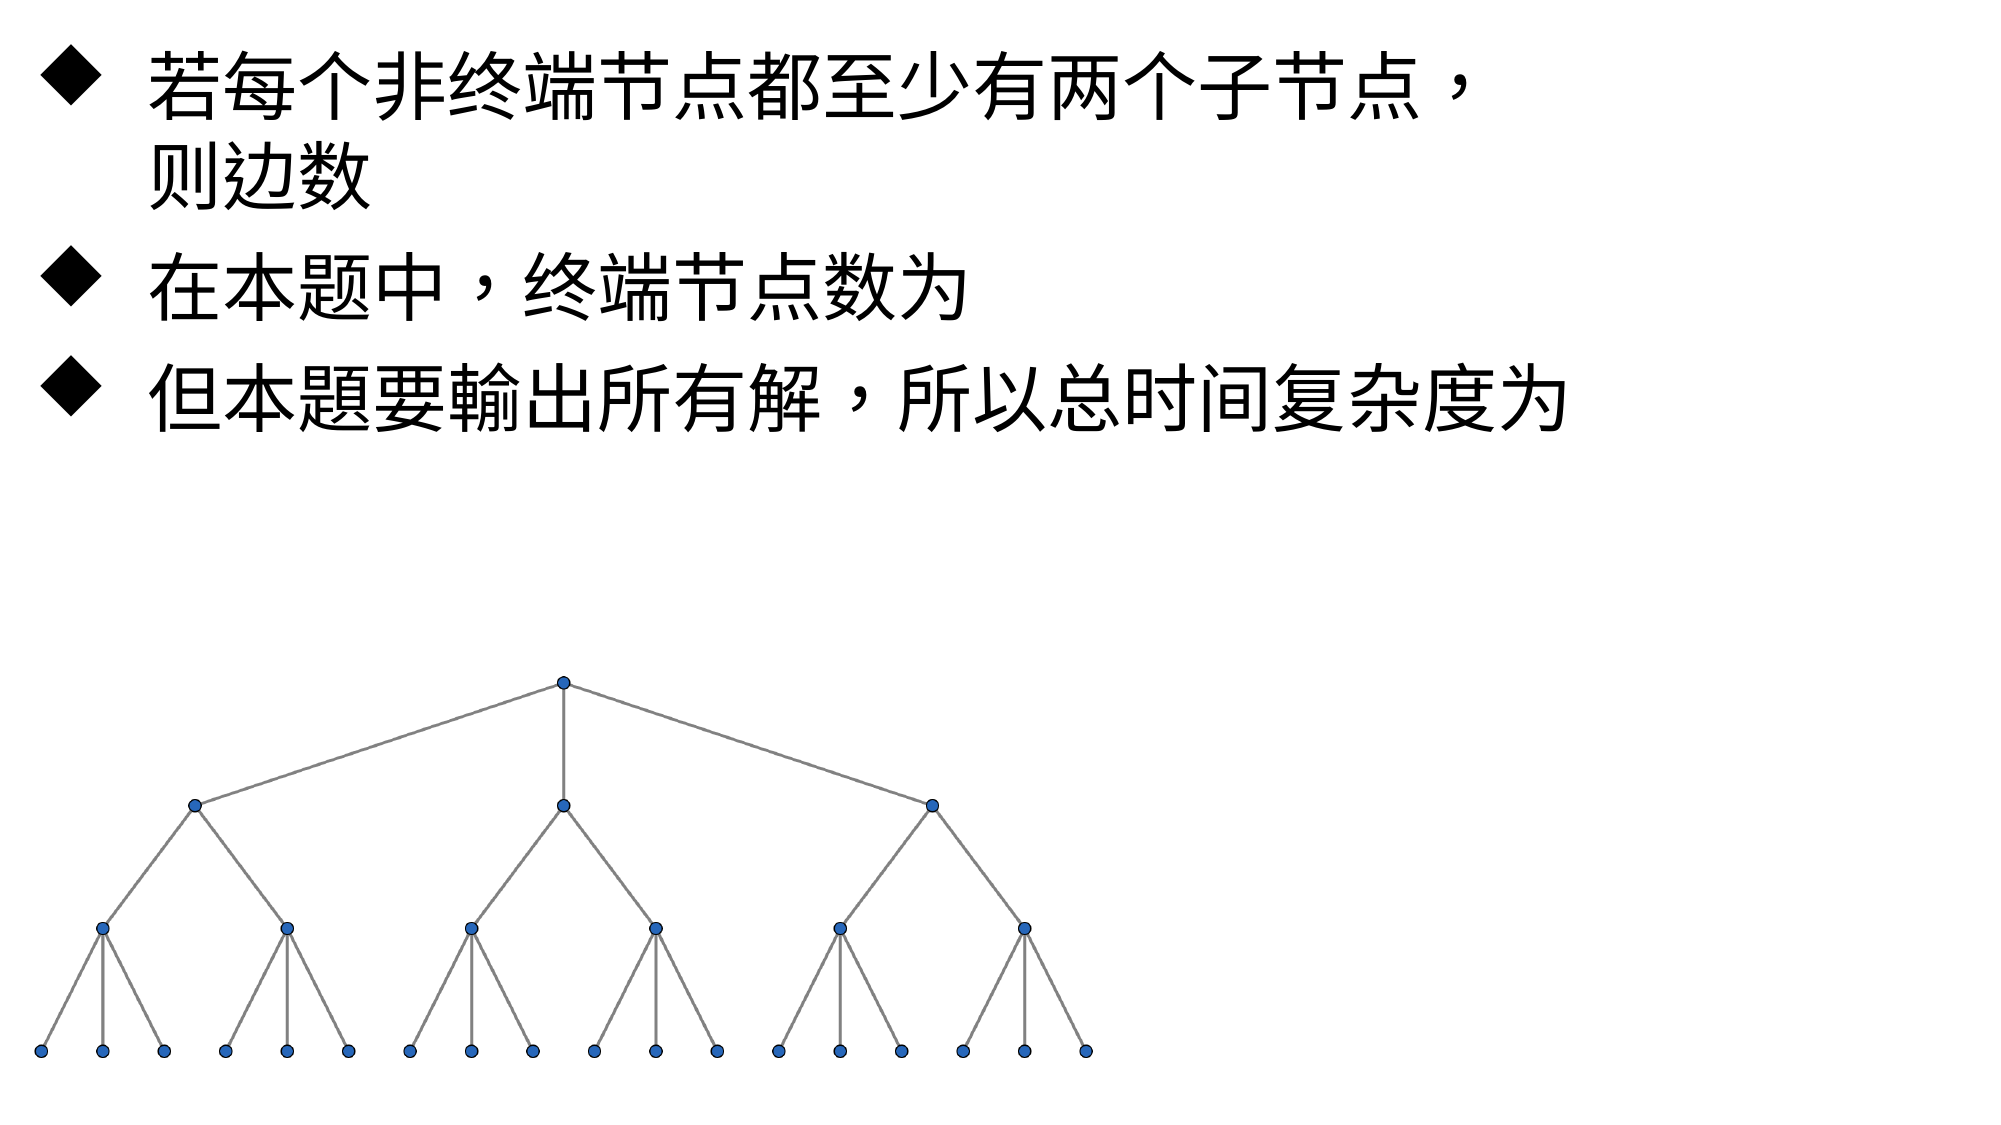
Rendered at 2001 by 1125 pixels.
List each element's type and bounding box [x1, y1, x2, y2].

picture [19, 658, 1119, 1079]
